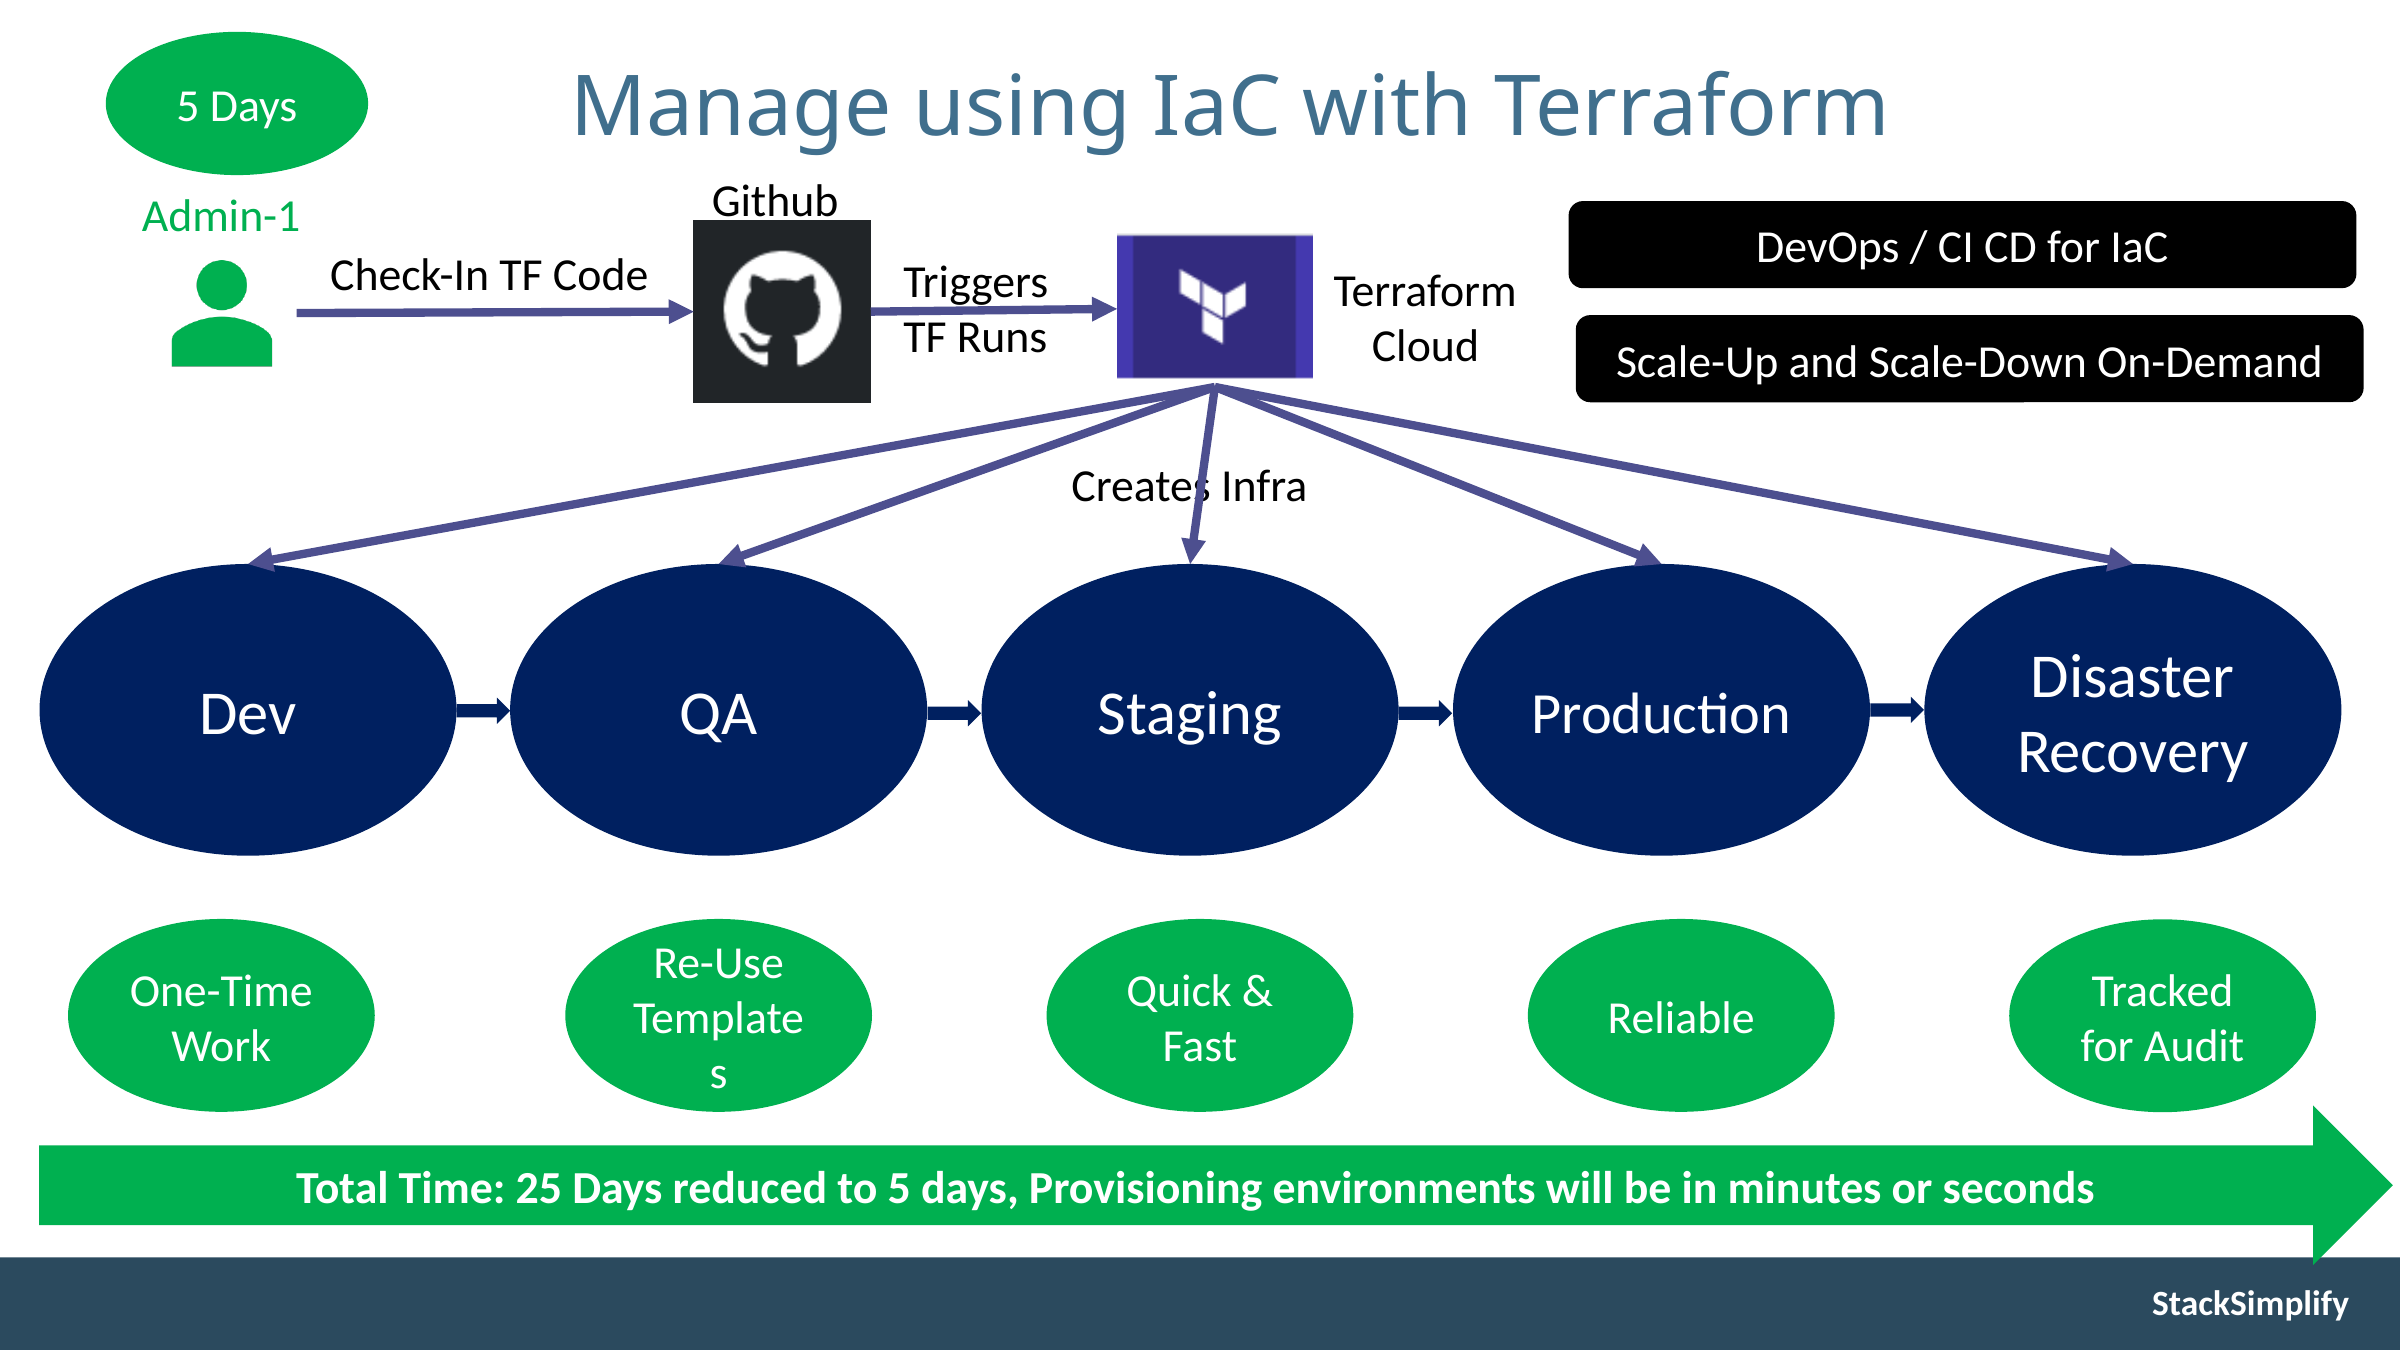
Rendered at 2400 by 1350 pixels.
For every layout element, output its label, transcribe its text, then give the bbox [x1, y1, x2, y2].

text_box Triggers TF Runs [888, 244, 1074, 296]
text_box QA [508, 565, 930, 858]
text_box [1868, 694, 1927, 726]
text_box [1396, 698, 1455, 729]
text_box [925, 698, 984, 729]
picture [146, 237, 297, 389]
text_box Staging [979, 565, 1401, 858]
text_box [247, 386, 717, 565]
text_box Triggers TF Runs [888, 312, 1074, 370]
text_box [870, 308, 1118, 312]
text_box [454, 695, 513, 726]
text_box Check-In TF Code [315, 237, 664, 298]
text_box Quick & Fast [1044, 916, 1356, 1114]
text_box Tracked for Audit [2007, 917, 2319, 1115]
text_box Scale-Up and Scale-Down On-Demand [1573, 312, 2366, 405]
text_box ASG Notifications [315, 304, 664, 308]
text_box Reliable [1525, 916, 1837, 1114]
text_box One-Time Work [65, 916, 377, 1114]
text_box Admin-1 [127, 178, 316, 249]
text_box Github [697, 163, 854, 208]
text_box Production [1450, 565, 1872, 858]
picture [693, 220, 872, 386]
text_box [718, 386, 1189, 565]
text_box 5 Days [103, 29, 371, 178]
text_box Total Time: 25 Days reduced to 5 days, Provisioning environments will be in minutes or seconds [36, 1103, 2395, 1267]
title Manage using IaC with Terraform [538, 11, 1924, 207]
text_box Disaster Recovery [1922, 561, 2344, 858]
text_box Re-Use Templates [563, 916, 875, 1114]
picture [1116, 230, 1314, 386]
text_box Dev [37, 561, 459, 858]
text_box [1214, 386, 2134, 565]
text_box Terraform Cloud [1318, 252, 1532, 373]
text_box DevOps / CI CD for IaC [1566, 198, 2359, 291]
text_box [1189, 386, 1211, 565]
